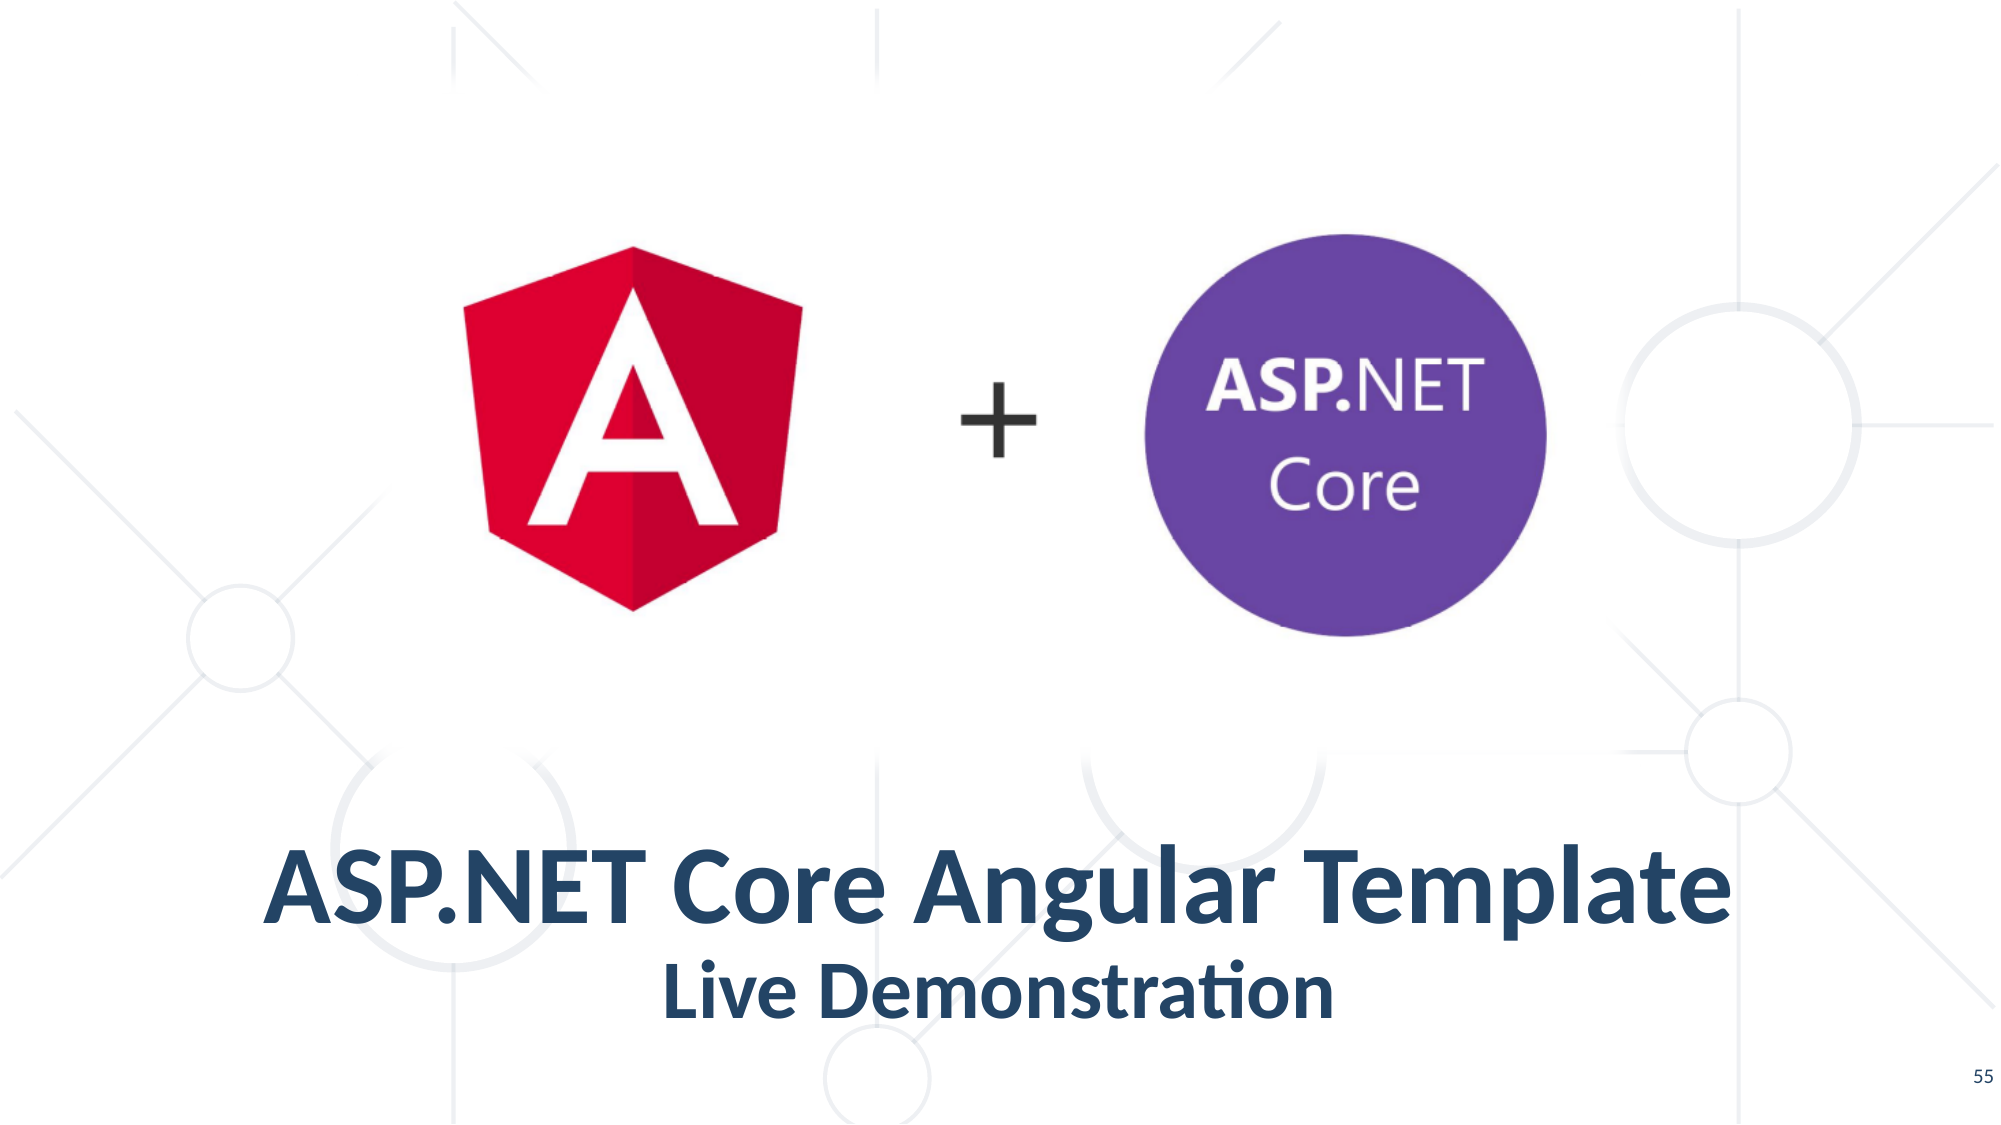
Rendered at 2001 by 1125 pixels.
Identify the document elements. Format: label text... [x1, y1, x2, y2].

slide_number 55 [1929, 1049, 2000, 1100]
list Live Demonstration [100, 941, 1900, 1024]
list ASP.NET Core Angular Template [100, 812, 1900, 939]
picture [356, 58, 1644, 783]
